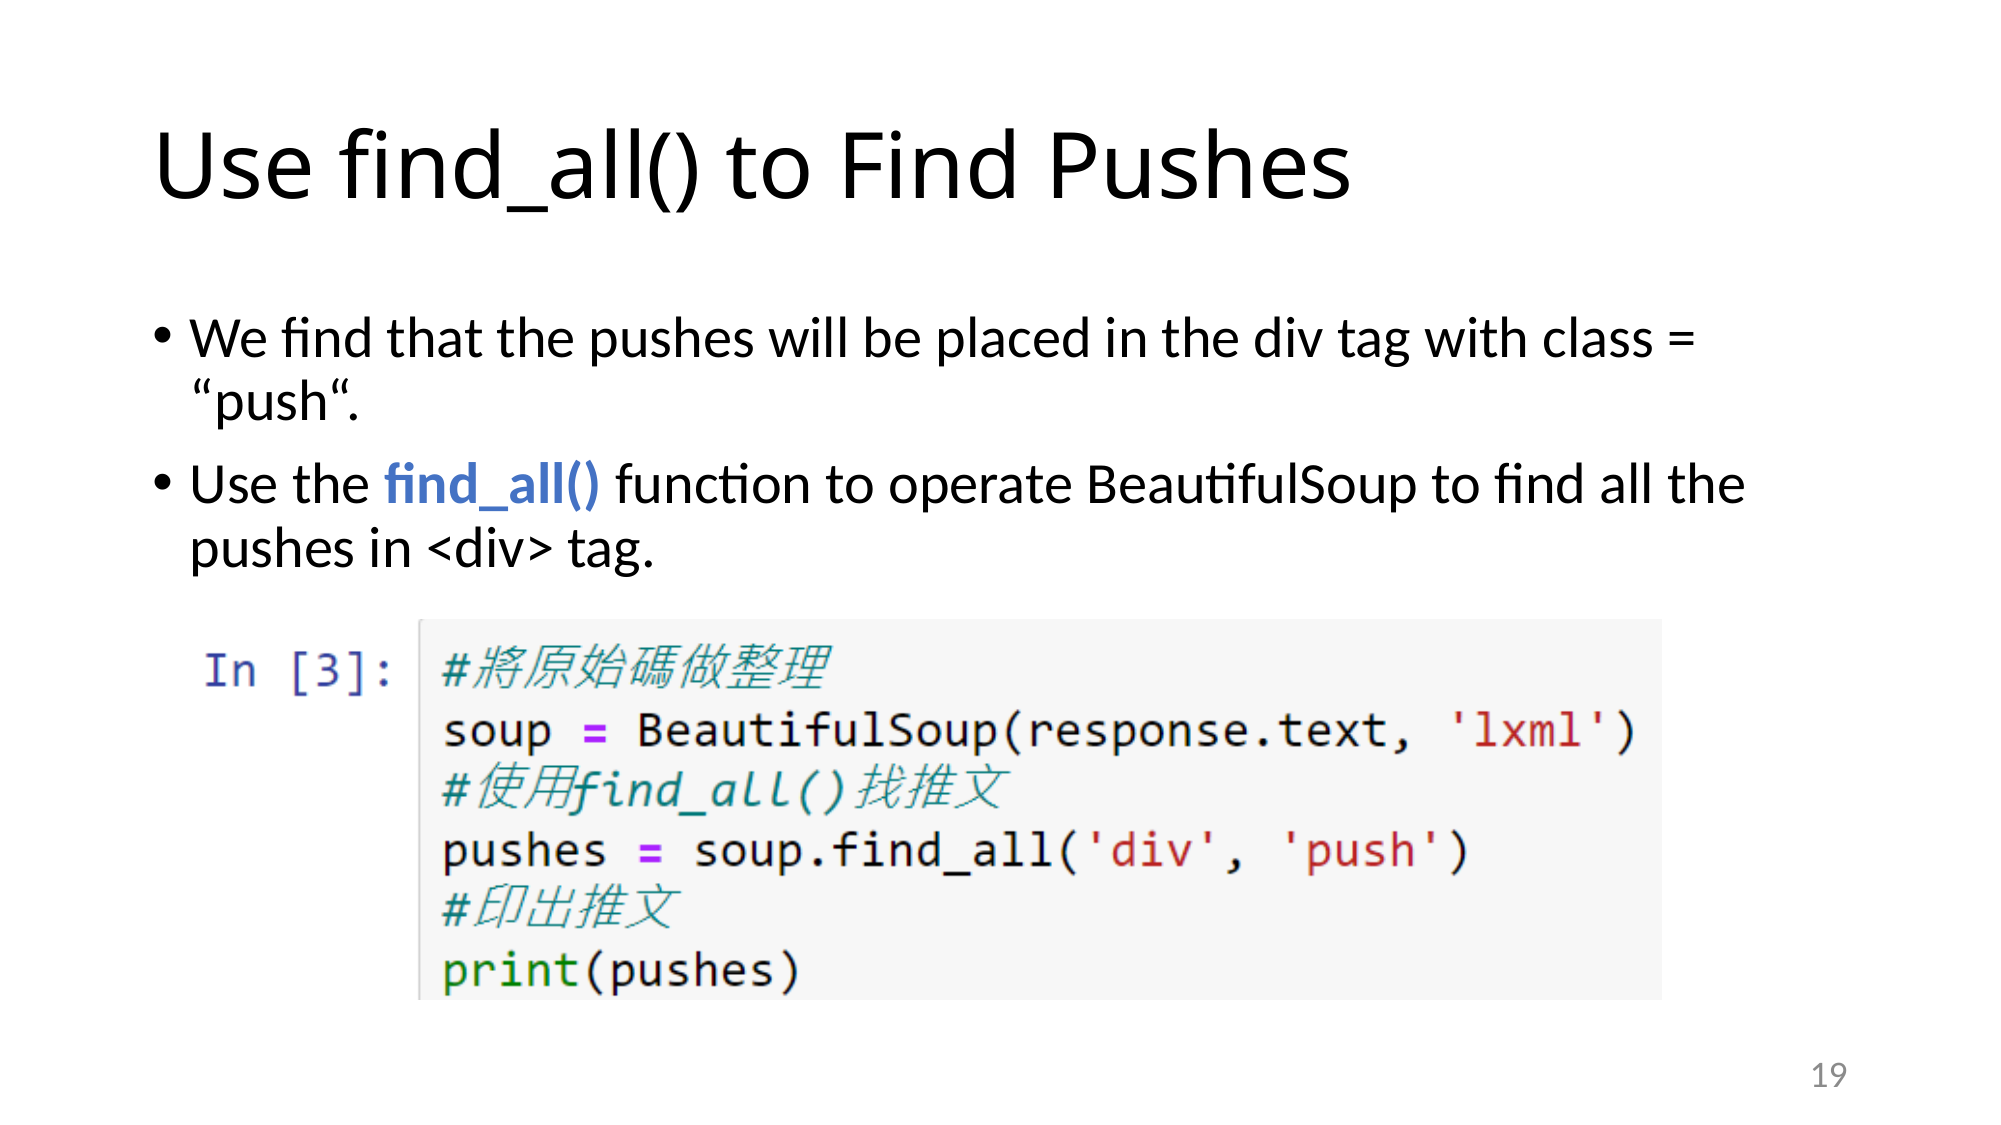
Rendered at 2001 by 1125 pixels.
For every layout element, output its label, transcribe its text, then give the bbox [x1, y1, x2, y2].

list We find that the pushes will be placed in the div tag with class = “push“. Use the find_all() function to operate BeautifulSoup to find all the pushes in <div> tag. [137, 299, 1863, 1014]
slide_number 19 [1412, 1042, 1863, 1103]
title Use find_all() to Find Pushes [137, 59, 1863, 278]
picture [191, 619, 1662, 1000]
